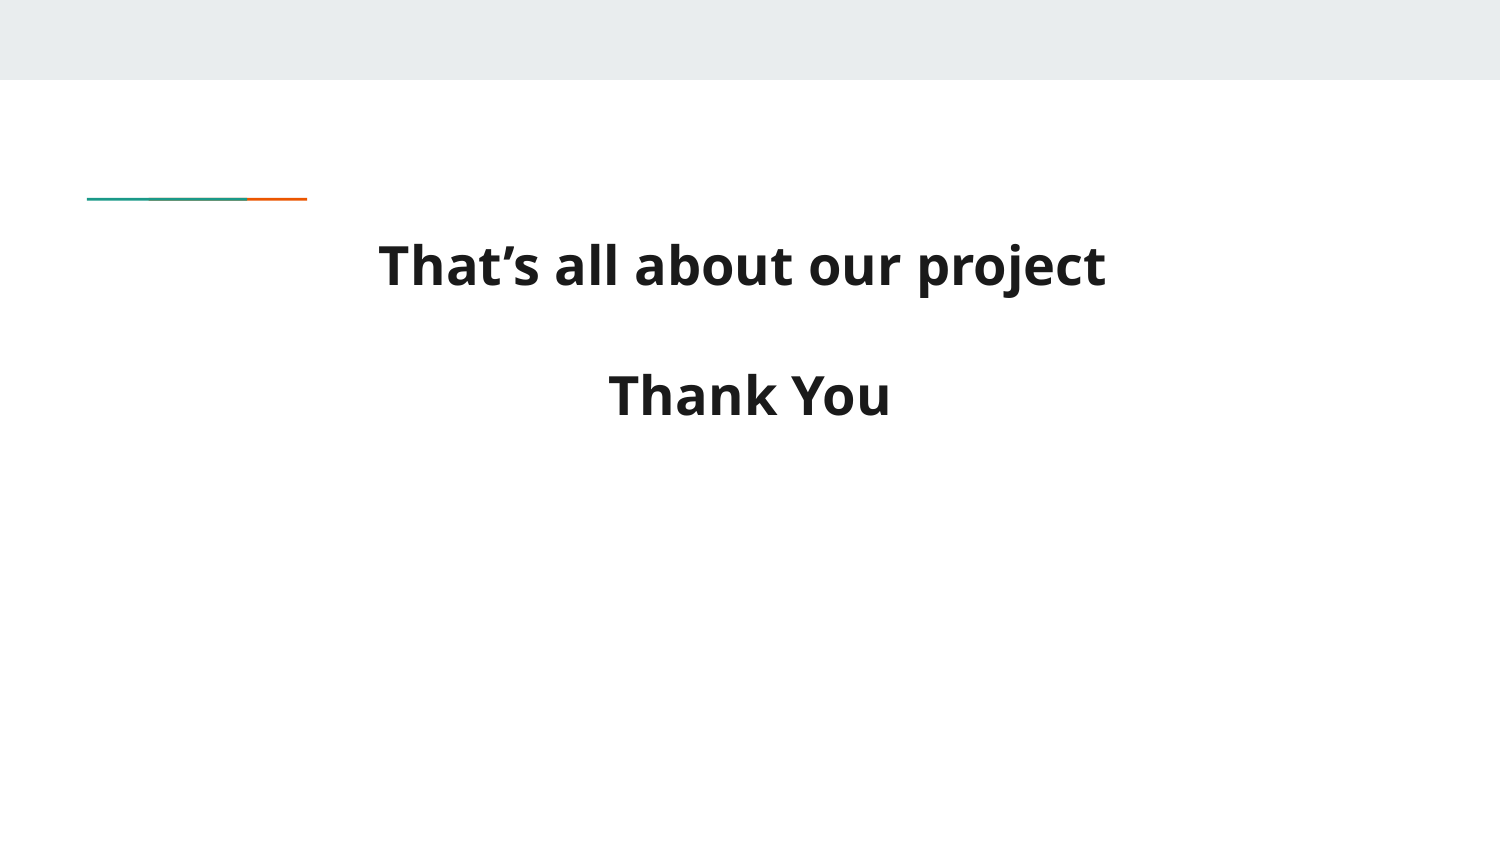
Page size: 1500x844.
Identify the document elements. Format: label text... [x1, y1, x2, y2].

title That’s all about our project Thank You [119, 216, 1381, 644]
